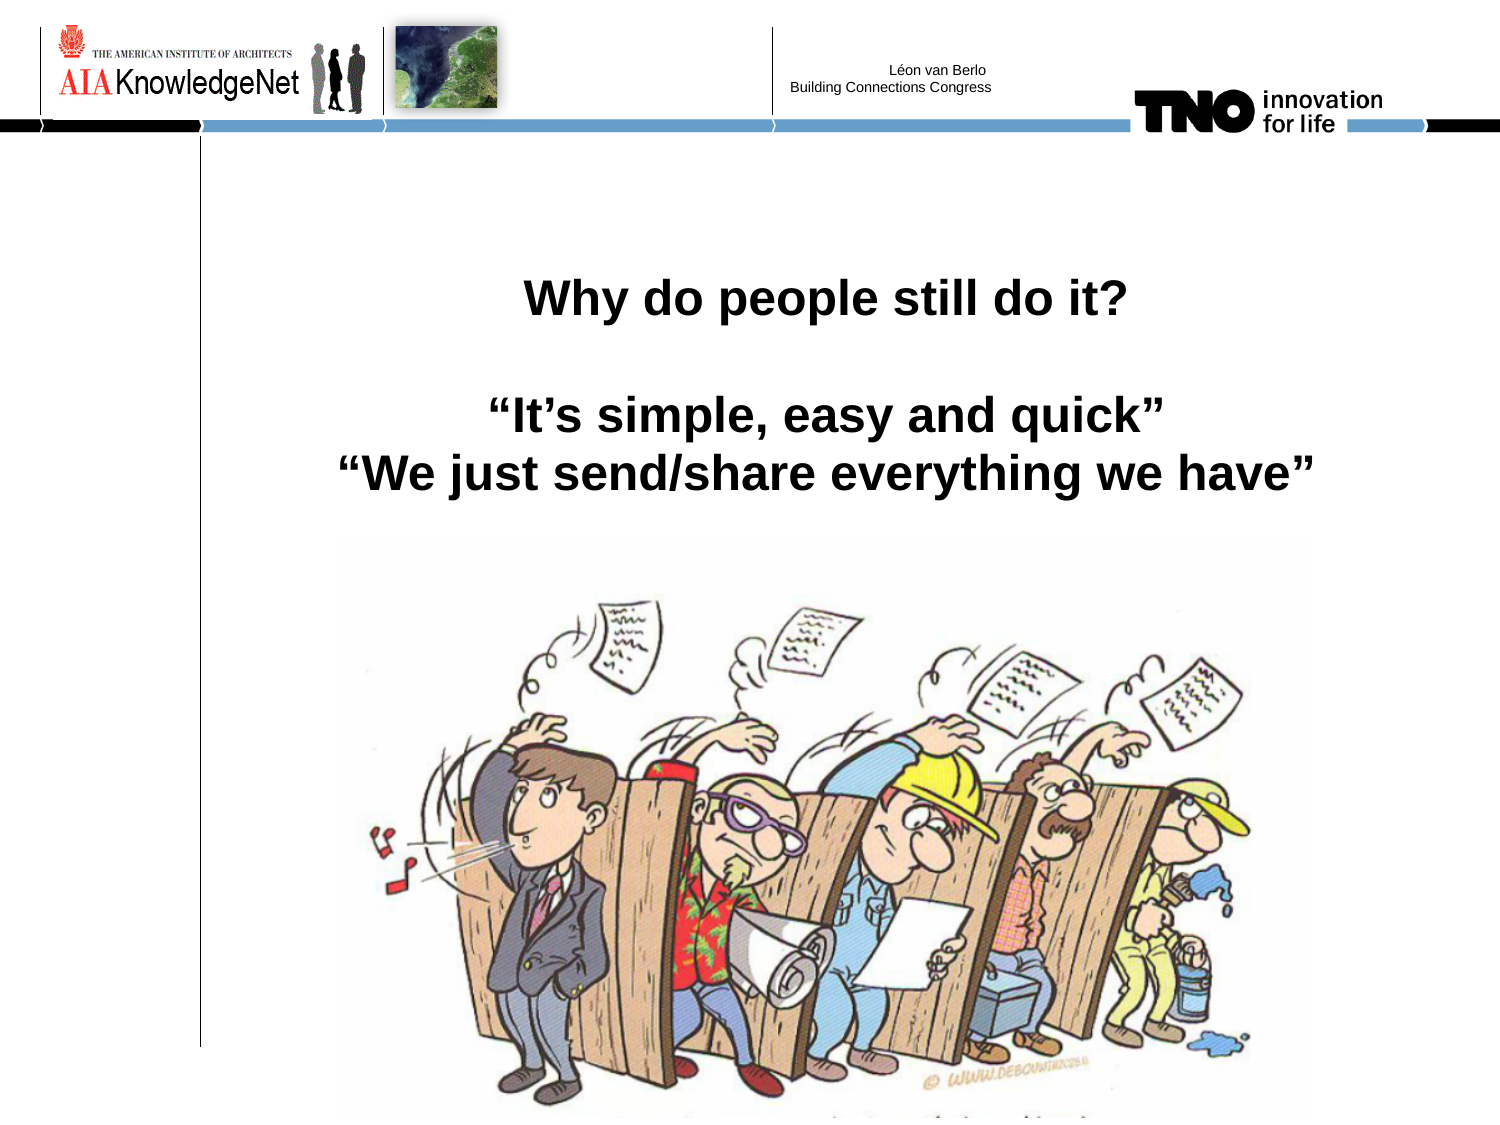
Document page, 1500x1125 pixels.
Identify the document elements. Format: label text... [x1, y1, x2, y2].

footer Léon van Berlo Building Connections Congress [790, 60, 1086, 79]
picture [336, 538, 1306, 1118]
picture [0, 19, 1500, 133]
title Why do people still do it? “It’s simple, easy and quick” “We just send/share everything we have” [230, 267, 1424, 386]
